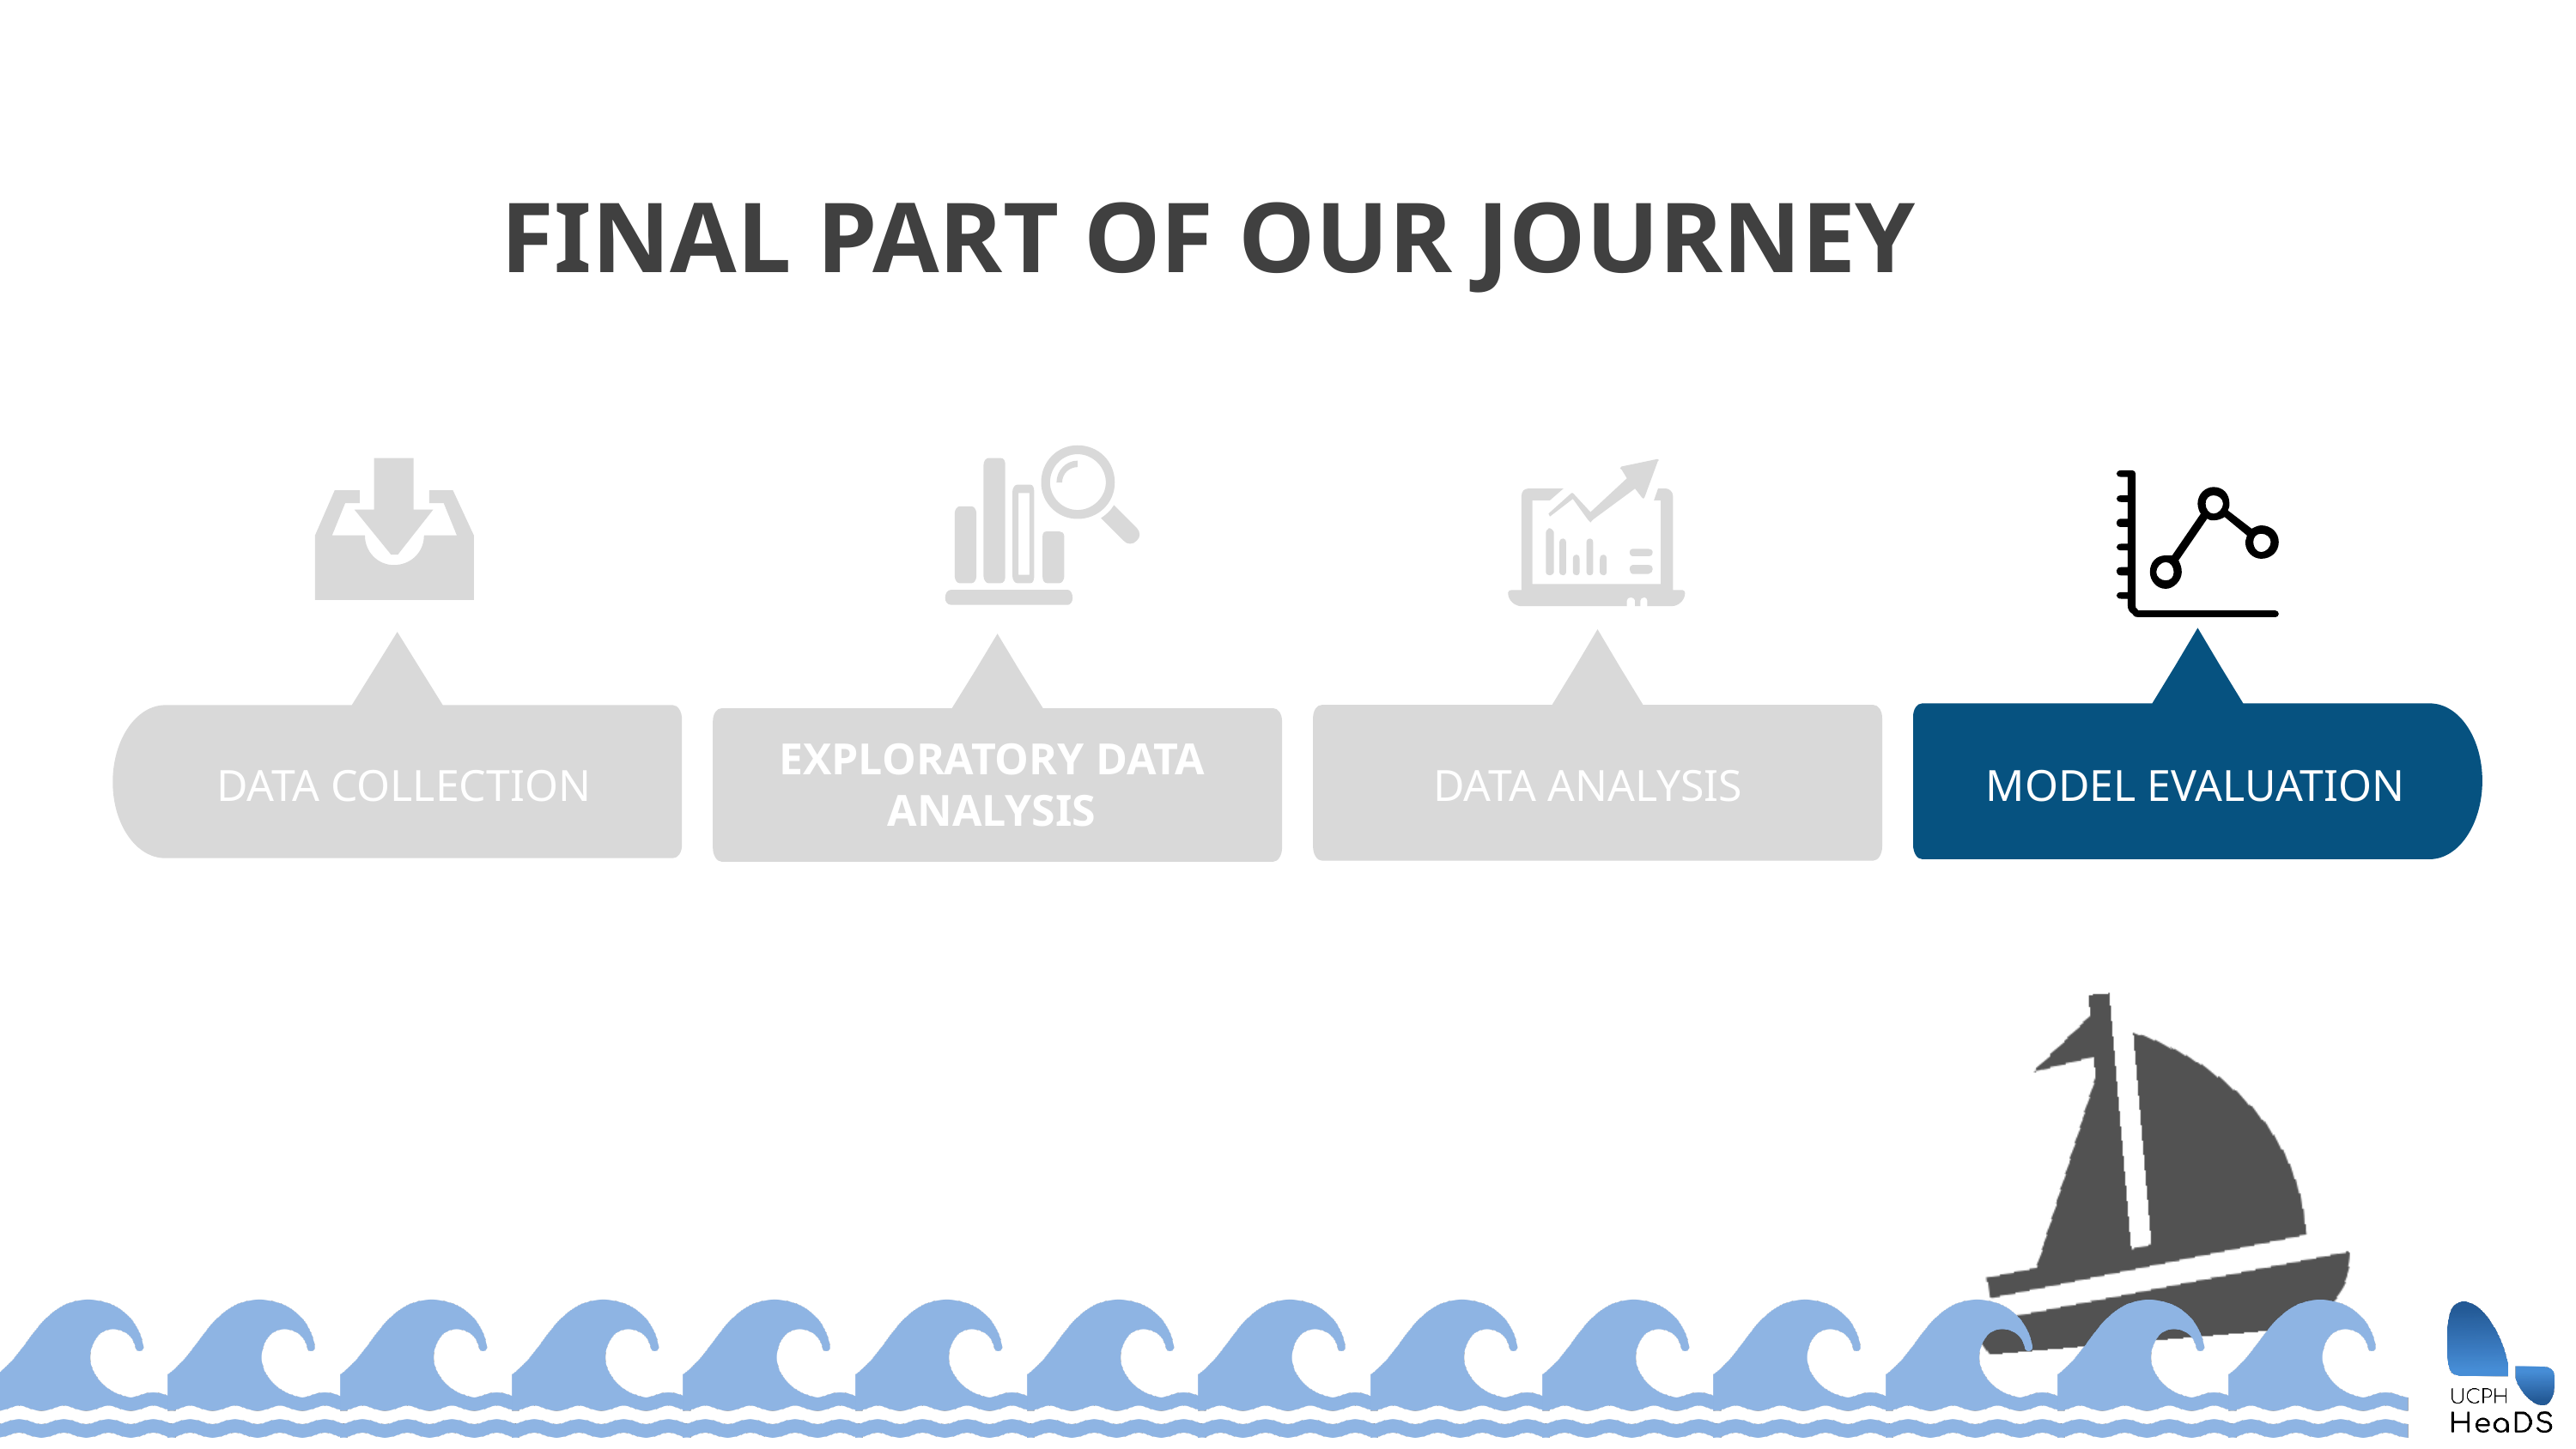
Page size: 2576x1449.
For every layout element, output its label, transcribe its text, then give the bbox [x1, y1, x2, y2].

text_box DATA ANALYSIS [1433, 758, 1743, 810]
text_box [1041, 445, 1115, 519]
text_box [1042, 531, 1065, 584]
text_box [1101, 505, 1140, 544]
text_box [954, 506, 977, 584]
picture [2446, 1301, 2555, 1433]
text_box [983, 458, 1005, 584]
text_box [713, 634, 1283, 862]
text_box [1548, 458, 1660, 523]
text_box [2116, 470, 2279, 617]
text_box [314, 490, 474, 600]
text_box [0, 1260, 2427, 1449]
text_box [945, 590, 1073, 605]
text_box [1313, 629, 1883, 861]
text_box EXPLORATORY DATA ANALYSIS [755, 725, 1229, 842]
text_box [1012, 484, 1035, 584]
text_box [1913, 627, 2482, 859]
text_box FINAL PART OF OUR JOURNEY [501, 152, 2075, 292]
text_box [112, 632, 683, 858]
text_box [354, 458, 434, 555]
picture [1880, 900, 2403, 1260]
text_box MODEL EVALUATION [1985, 758, 2405, 810]
text_box DATA COLLECTION [216, 758, 592, 810]
text_box [1508, 488, 1686, 607]
